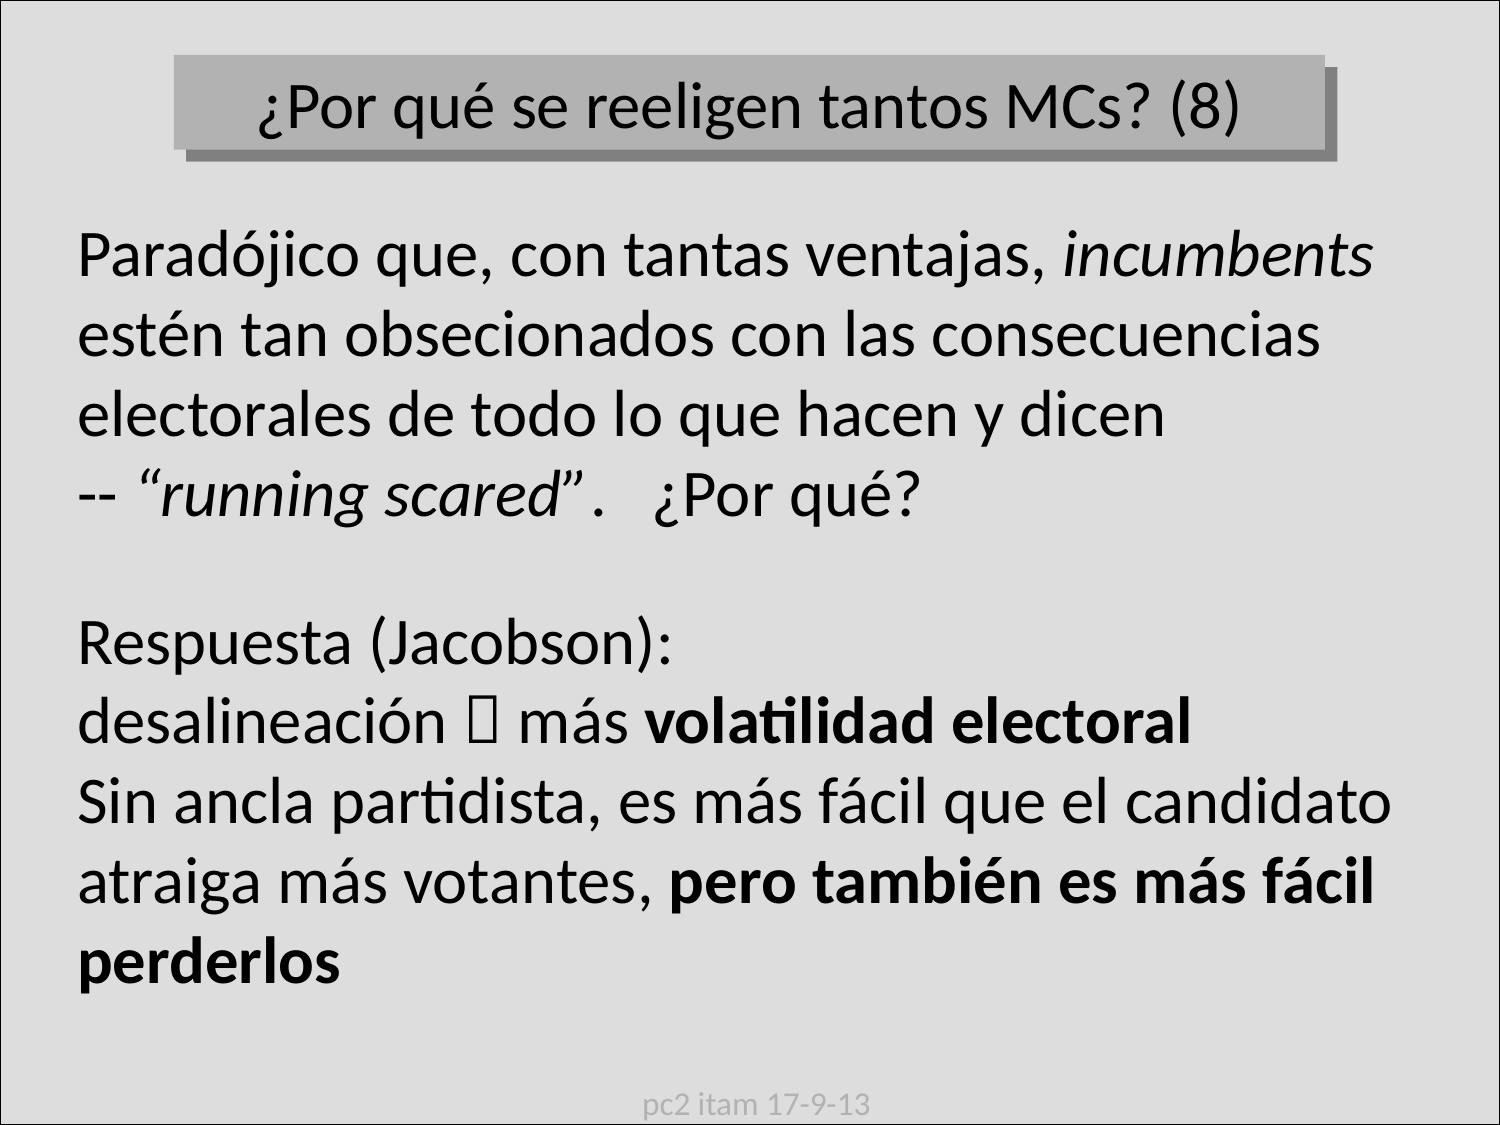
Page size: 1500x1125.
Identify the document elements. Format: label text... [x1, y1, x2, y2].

text_box Respuesta (Jacobson): desalineación  más volatilidad electoral Sin ancla partidista, es más fácil que el candidato atraiga más votantes, pero también es más fácil perderlos [62, 590, 1439, 1005]
text_box Paradójico que, con tantas ventajas, incumbents estén tan obsecionados con las consecuencias electorales de todo lo que hacen y dicen -- “running scared”. ¿Por qué? [62, 202, 1439, 538]
text_box ¿Por qué se reeligen tantos MCs? (8) [173, 54, 1325, 150]
